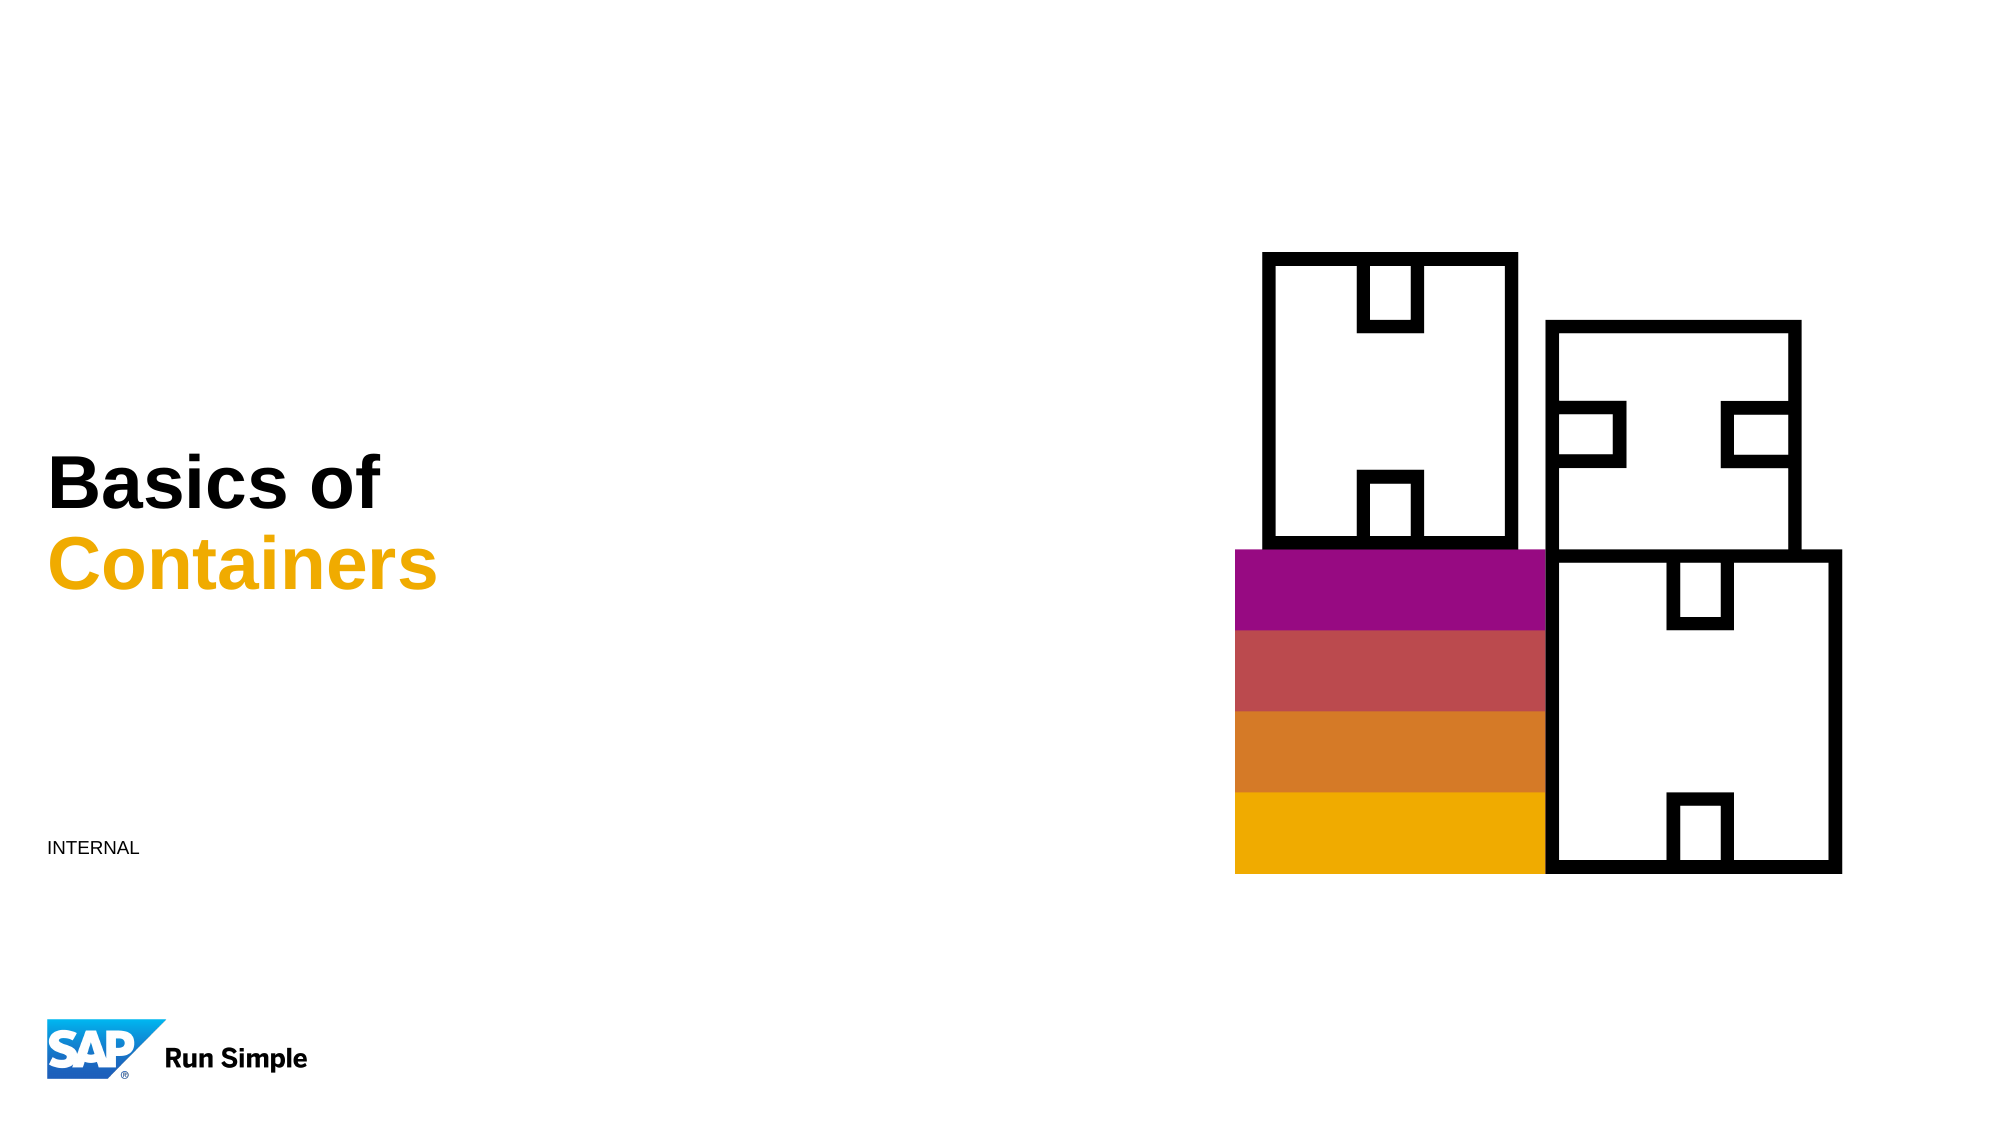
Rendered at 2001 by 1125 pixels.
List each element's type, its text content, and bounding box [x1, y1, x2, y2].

list Basics of Containers [47, 443, 1093, 608]
picture [47, 1019, 307, 1079]
picture [1140, 157, 1951, 968]
